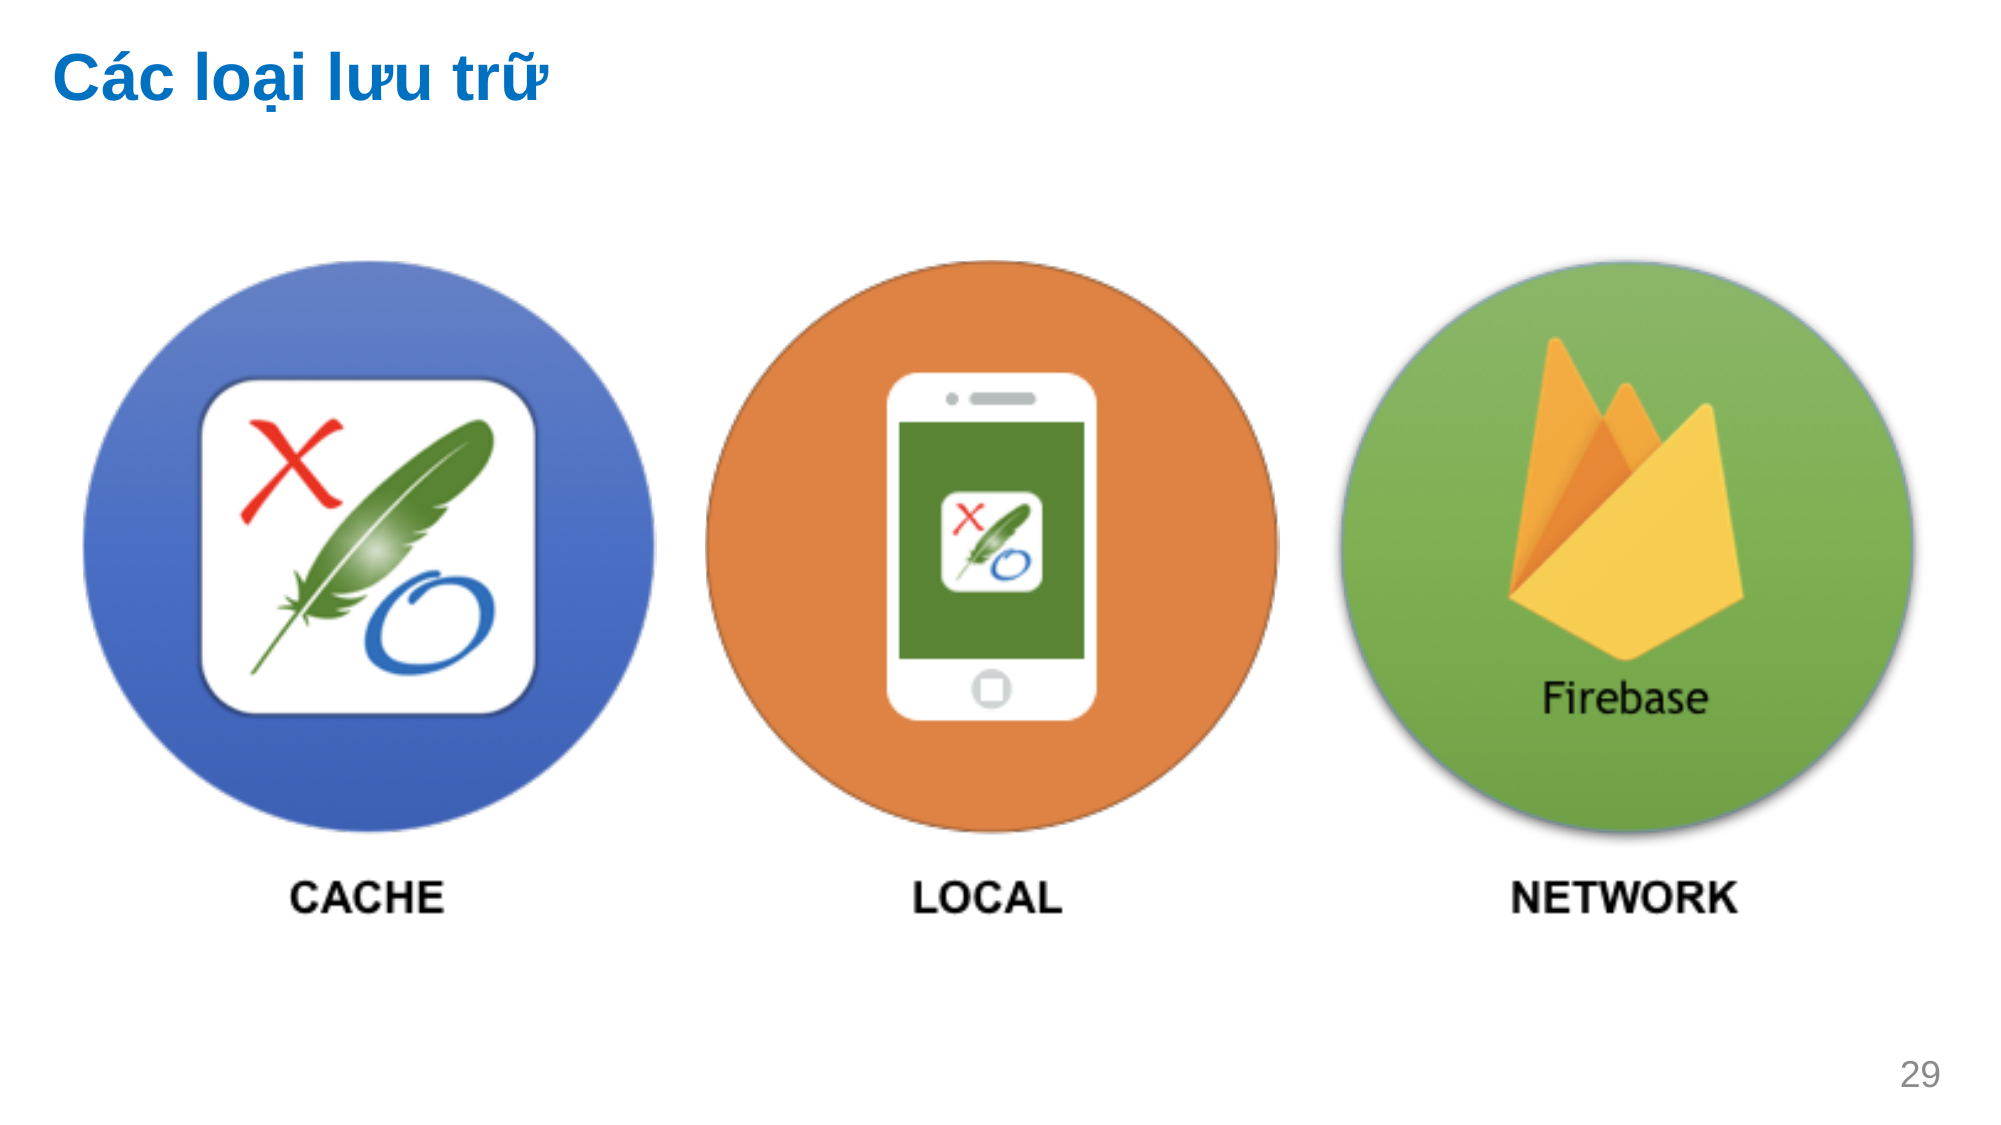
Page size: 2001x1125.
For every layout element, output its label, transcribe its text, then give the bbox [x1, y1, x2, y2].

picture [1328, 251, 1928, 936]
picture [82, 260, 657, 936]
text_box Các loại lưu trữ [38, 26, 565, 121]
slide_number 29 [1506, 1042, 1957, 1103]
picture [705, 260, 1280, 936]
